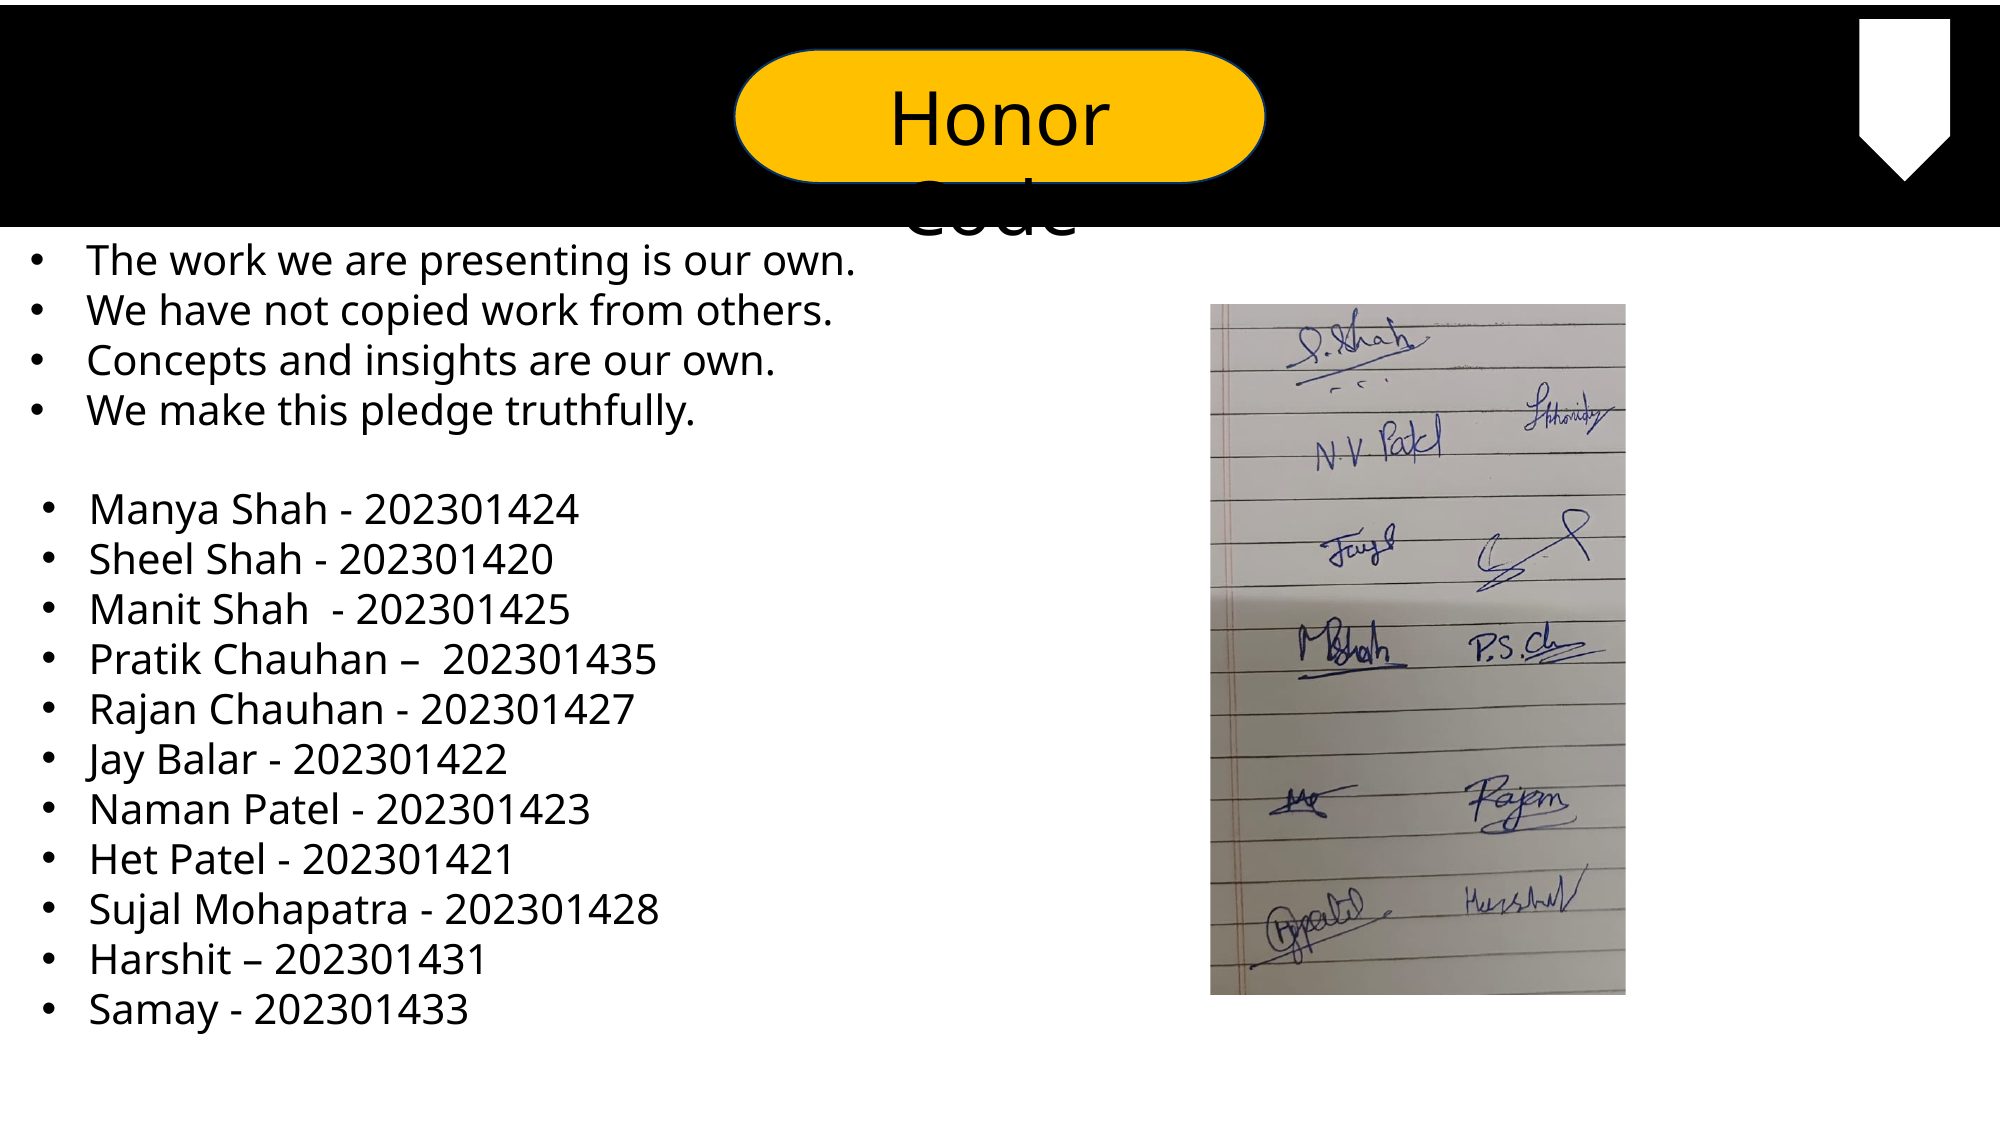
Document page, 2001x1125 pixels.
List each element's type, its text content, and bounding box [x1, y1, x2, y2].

text_box The work we are presenting is our own. We have not copied work from others. Concepts and insights are our own. We make this pledge truthfully. [14, 226, 1887, 442]
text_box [734, 49, 1266, 184]
text_box Manya Shah - 202301424 Sheel Shah - 202301420 Manit Shah - 202301425 Pratik Chauhan – 202301435 Rajan Chauhan - 202301427 Jay Balar - 202301422 Naman Patel - 202301423 Het Patel - 202301421 Sujal Mohapatra - 202301428 Harshit – 202301431 Samay - 202301433 [26, 474, 838, 1041]
text_box [1858, 17, 1952, 183]
picture [1210, 304, 1626, 995]
text_box [0, 5, 2000, 227]
